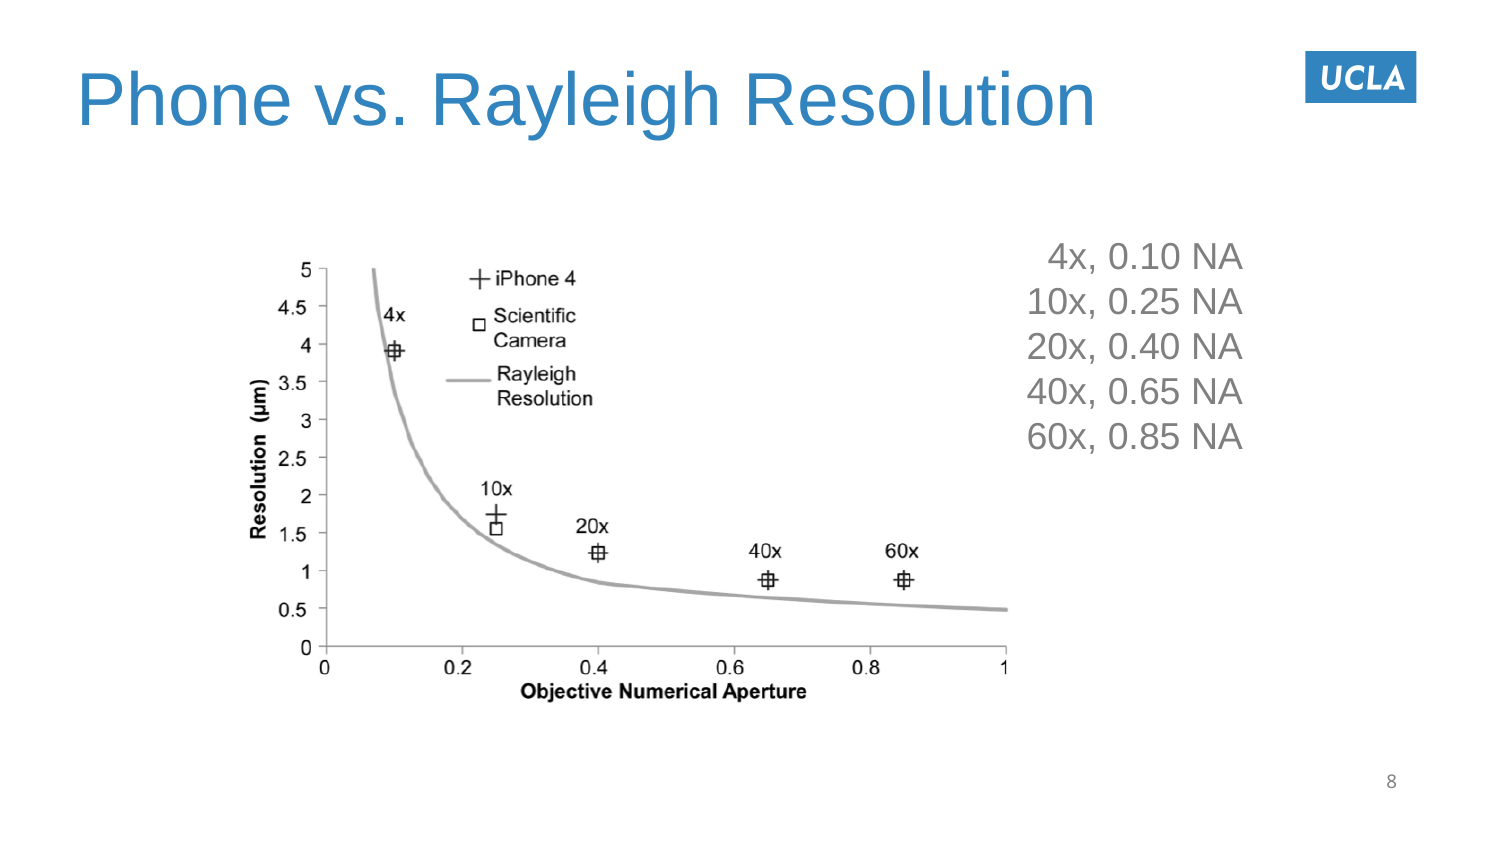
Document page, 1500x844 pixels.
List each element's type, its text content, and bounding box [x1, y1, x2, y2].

text_box 4x, 0.10 NA 10x, 0.25 NA 20x, 0.40 NA 40x, 0.65 NA 60x, 0.85 NA [1079, 224, 1417, 465]
text_box Phone vs. Rayleigh Resolution [61, 53, 1203, 149]
picture [1305, 50, 1417, 103]
text_box 8 [1371, 762, 1460, 803]
picture [189, 208, 1075, 717]
